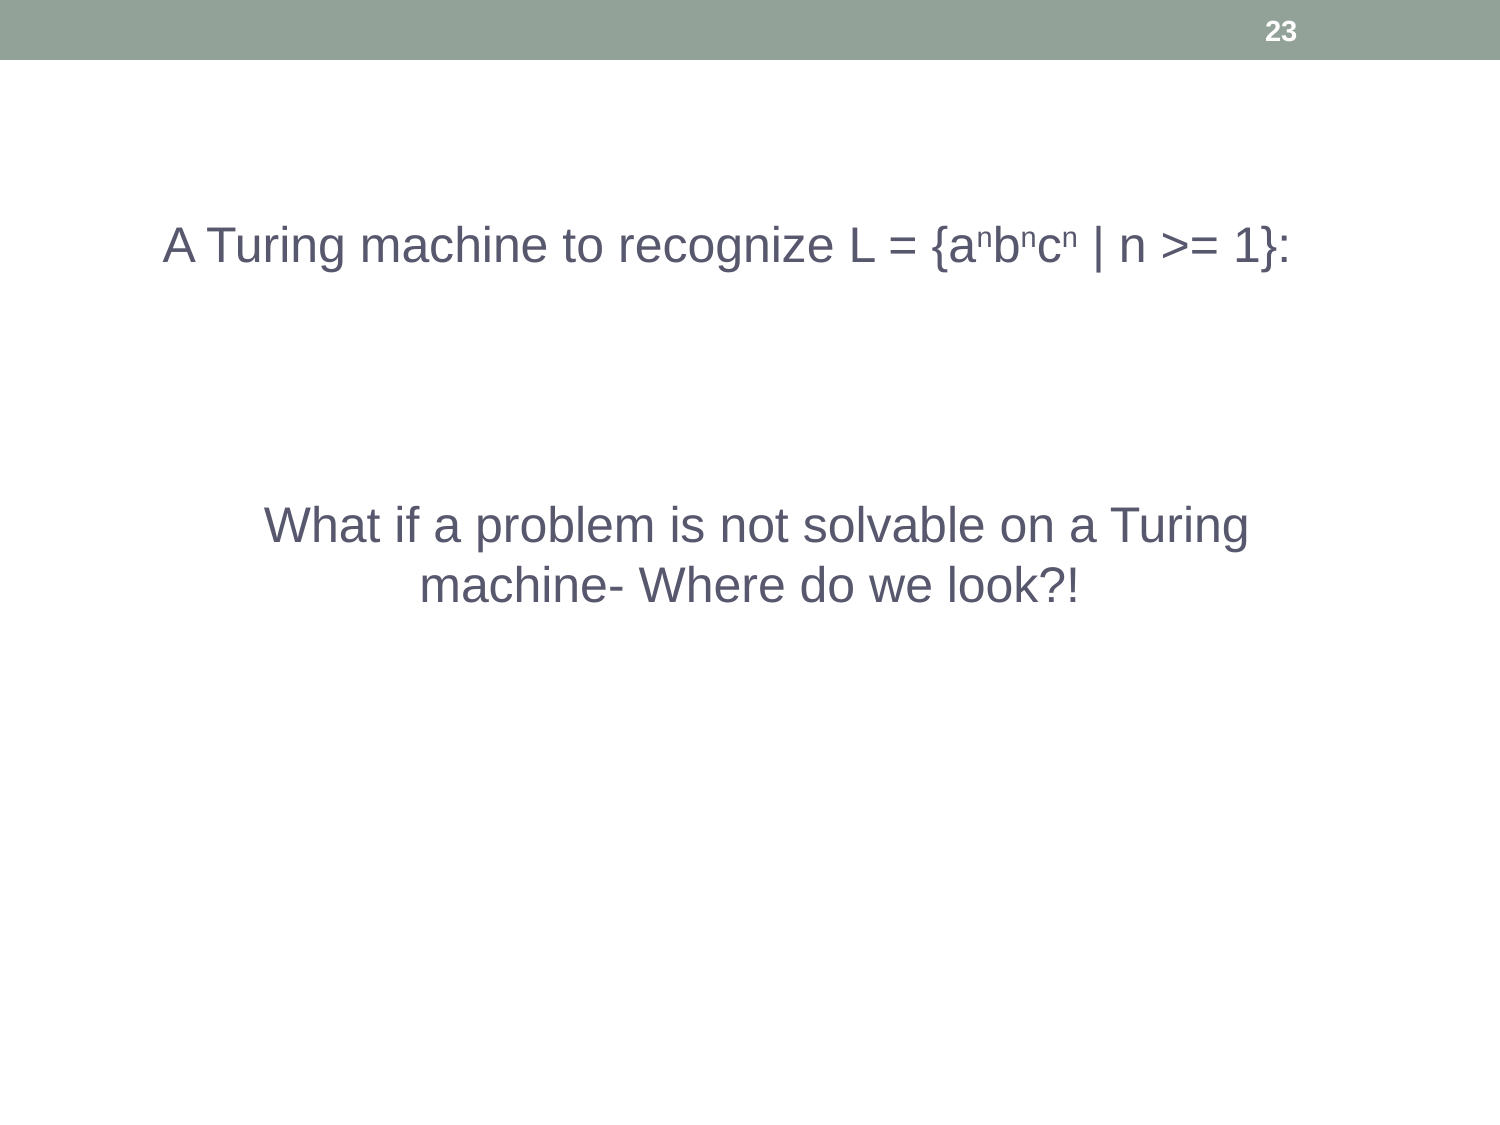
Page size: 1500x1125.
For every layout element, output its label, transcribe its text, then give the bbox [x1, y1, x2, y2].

slide_number 23 [1250, 3, 1425, 57]
list A Turing machine to recognize L = {anbncn | n >= 1}: What if a problem is not solvable on a Turing machine- Where do we look?! [147, 65, 1353, 995]
